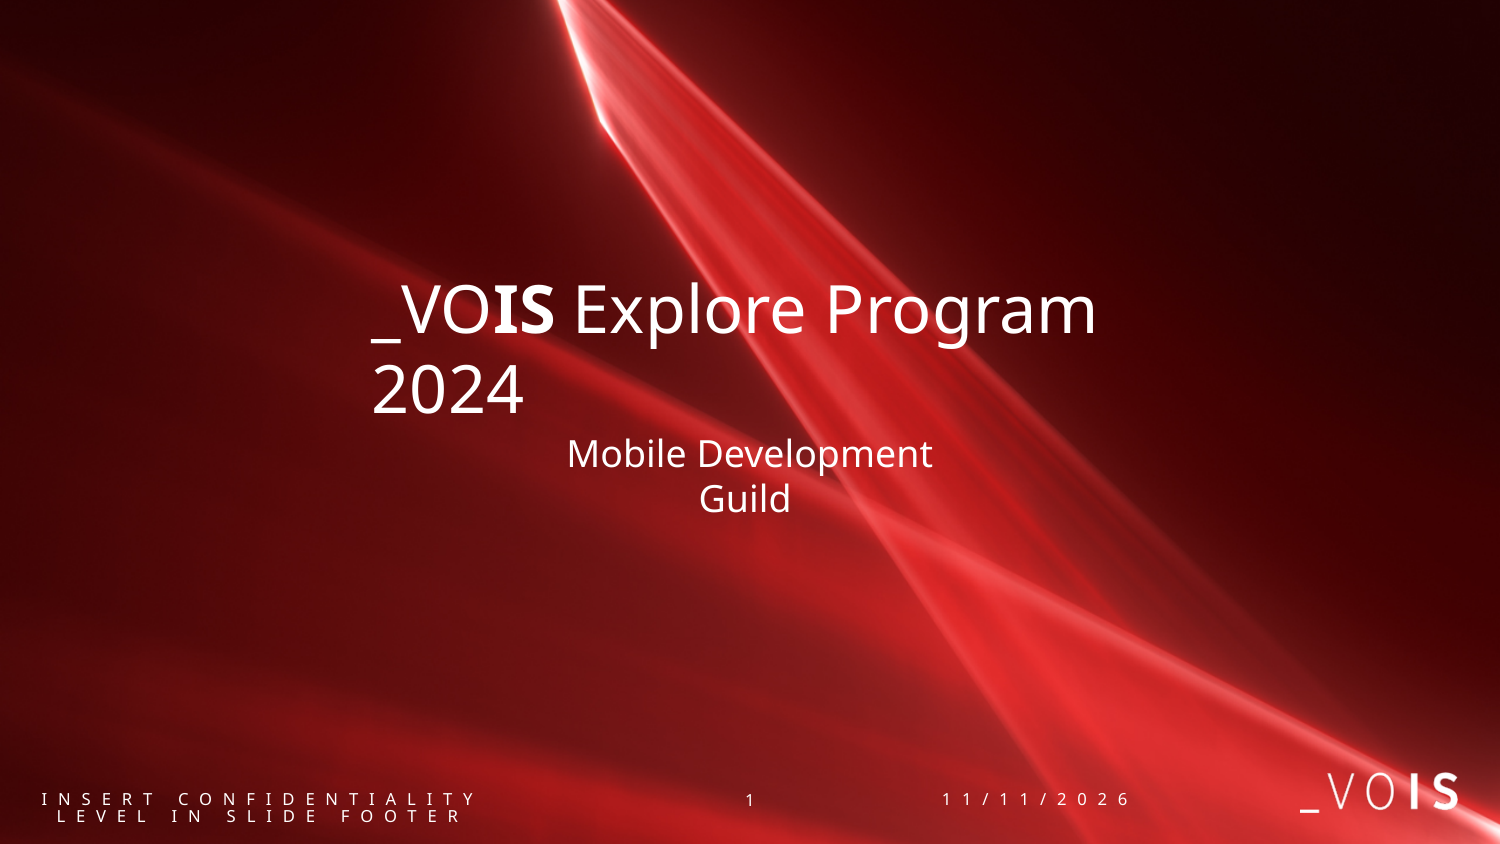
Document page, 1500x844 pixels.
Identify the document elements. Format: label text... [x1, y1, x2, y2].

slide_number 1 [716, 773, 784, 813]
footer INSERT CONFIDENTIALITY LEVEL IN SLIDE FOOTER [41, 772, 494, 813]
picture [0, 0, 1500, 844]
text_box Mobile Development Guild [524, 445, 976, 504]
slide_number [941, 772, 1266, 813]
text_box [672, 437, 828, 494]
text_box _VOIS Explore Program 2024 [371, 316, 1129, 422]
